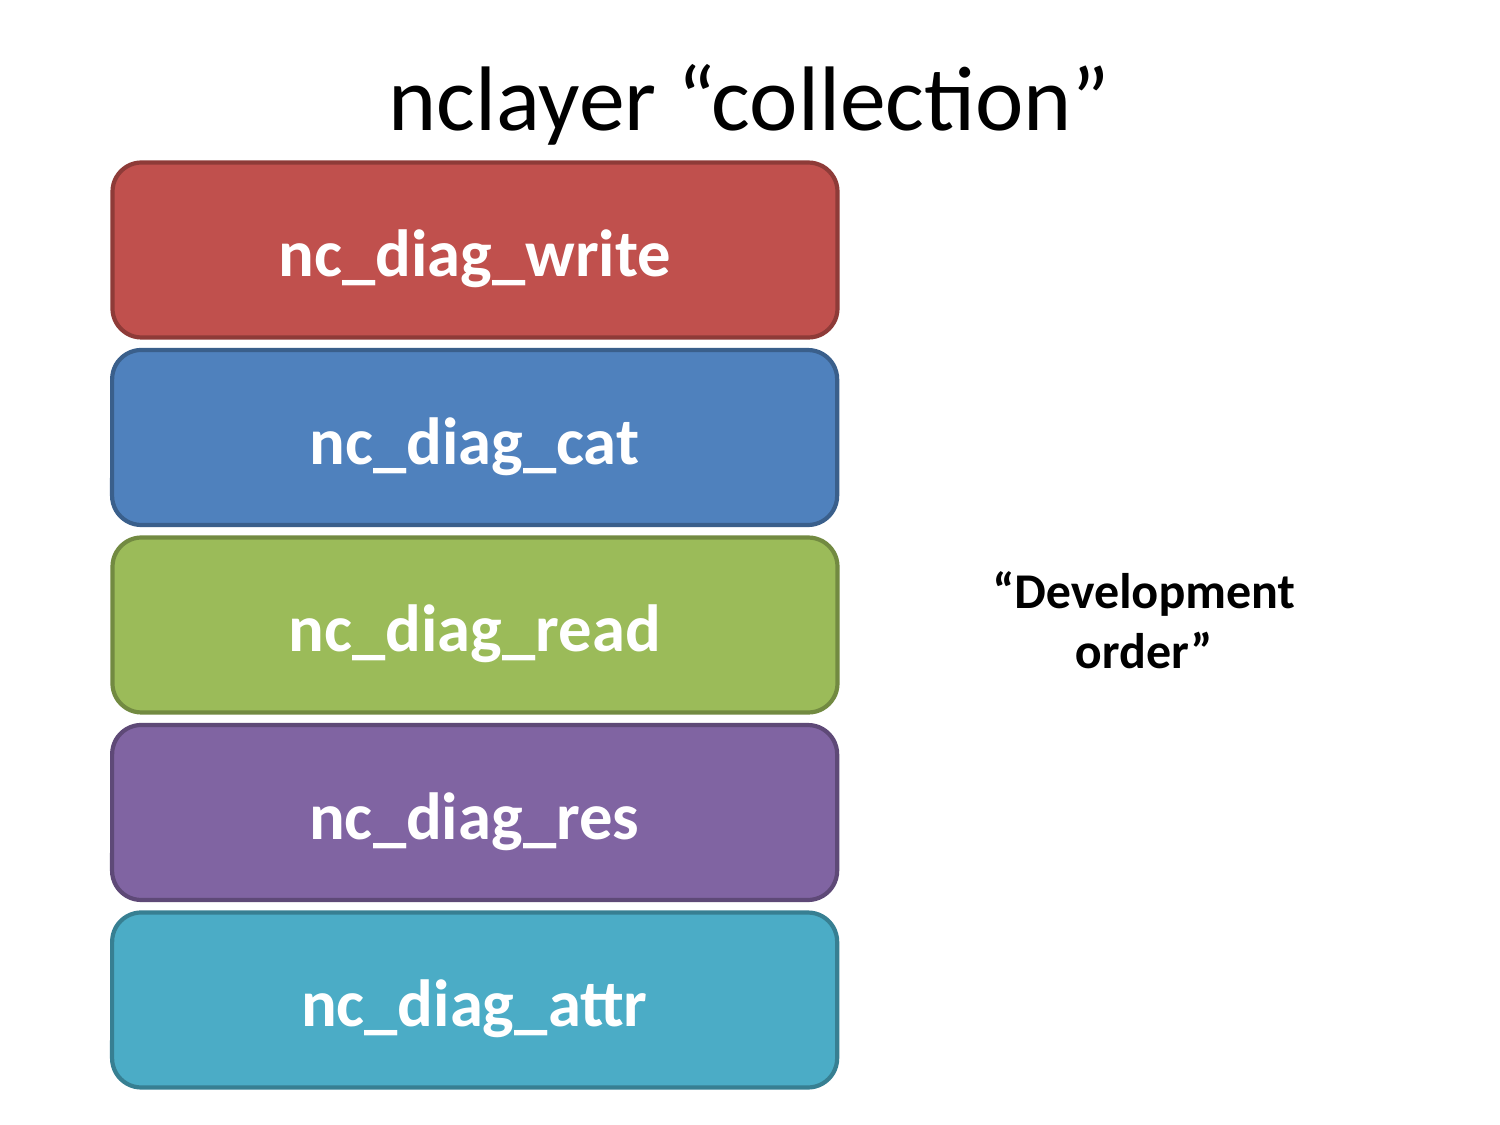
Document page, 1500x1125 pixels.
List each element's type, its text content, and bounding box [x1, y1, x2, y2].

text_box nc_diag_read [110, 535, 840, 715]
title nclayer “collection” [75, 0, 1425, 188]
text_box “Development order” [975, 551, 1313, 686]
text_box nc_diag_write [110, 160, 840, 340]
text_box nc_diag_attr [109, 910, 840, 1090]
text_box nc_diag_cat [109, 347, 840, 528]
text_box nc_diag_res [109, 722, 840, 903]
